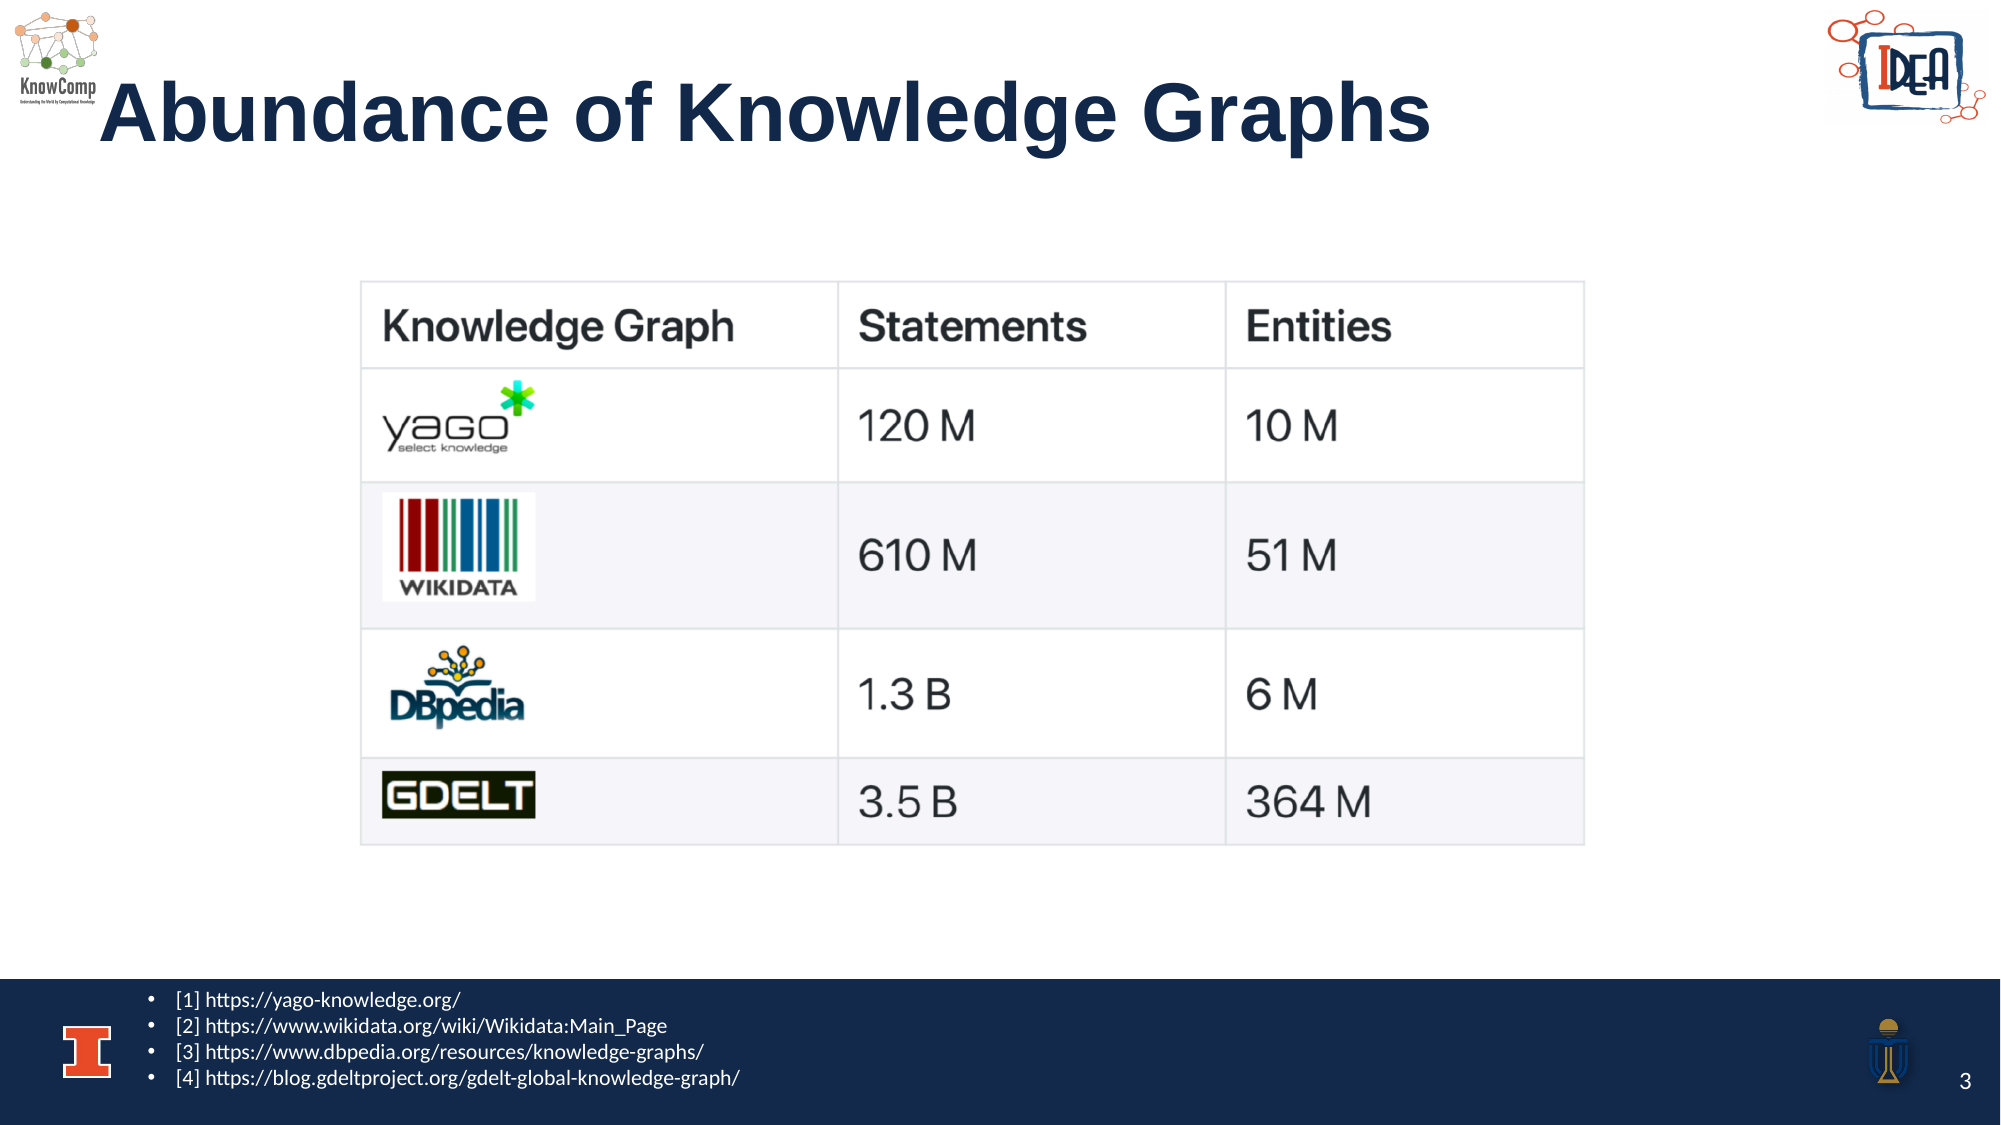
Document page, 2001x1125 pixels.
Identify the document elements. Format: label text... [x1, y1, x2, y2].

picture [0, 0, 2001, 1125]
list [83, 232, 1900, 975]
title Abundance of Knowledge Graphs [83, 14, 1900, 203]
slide_number 3 [1649, 1050, 1987, 1110]
text_box [1] https://yago-knowledge.org/ [2] https://www.wikidata.org/wiki/Wikidata:Main_Page [3] https://www.dbpedia.org/resources/knowledge-graphs/ [4] https://blog.gdeltproject.org/gdelt-global-knowledge-graph/ [132, 978, 1673, 1098]
